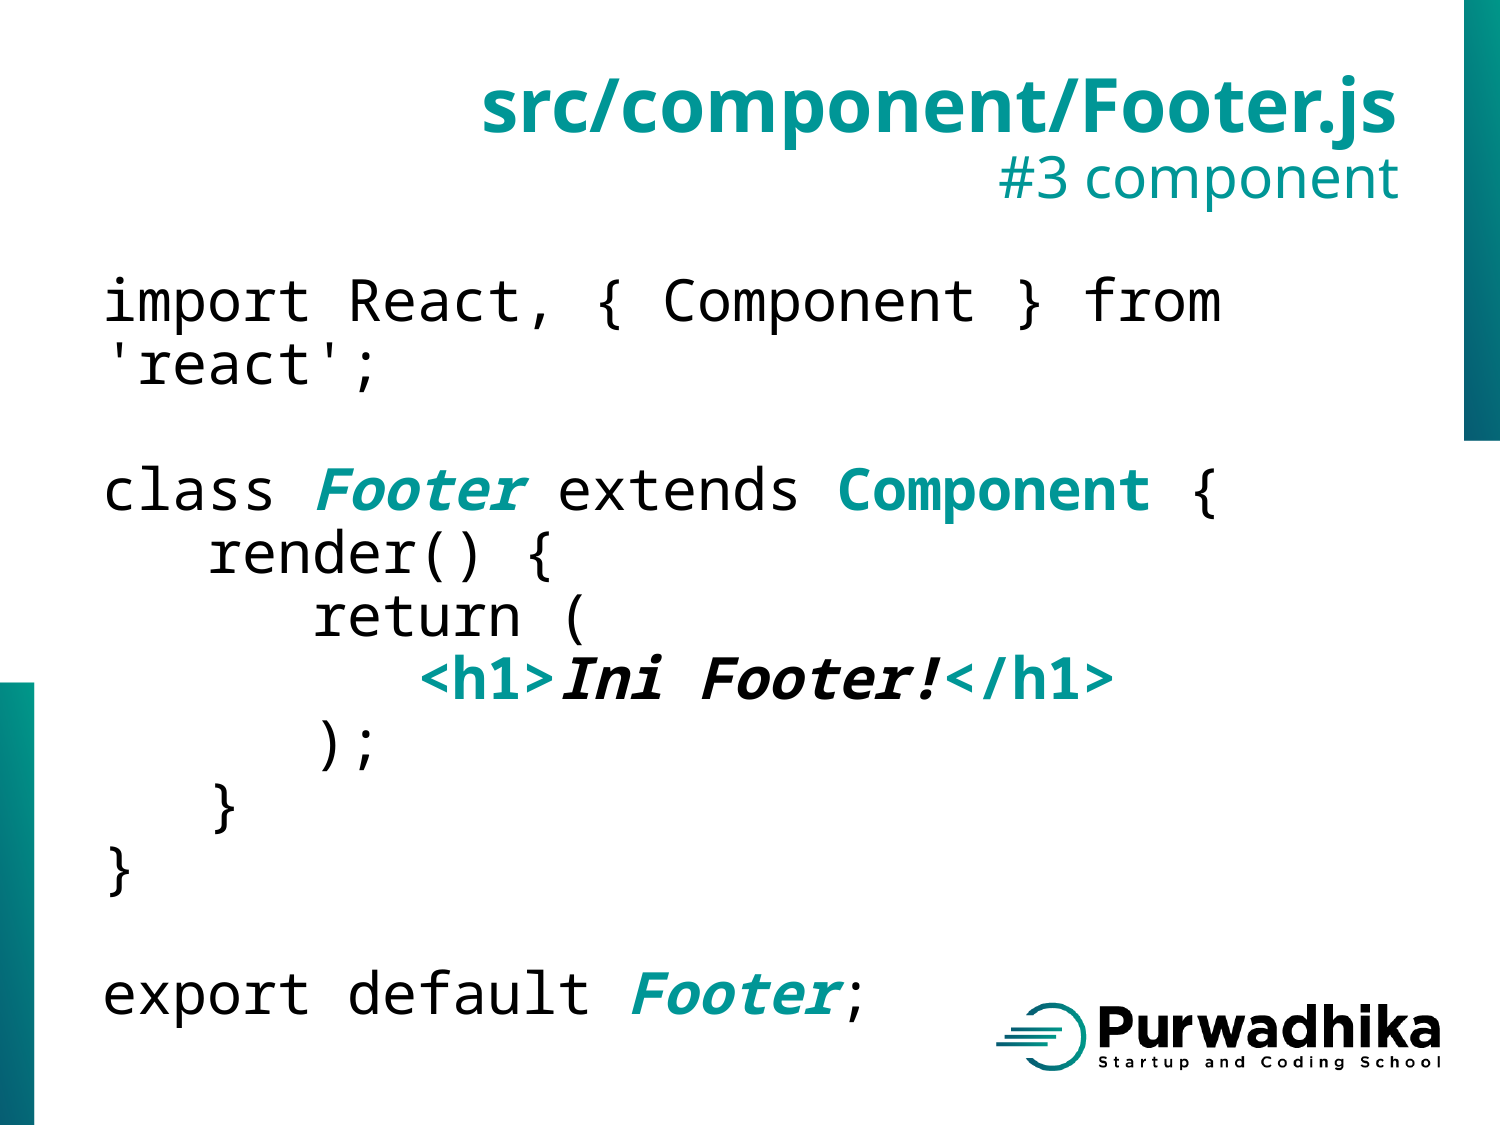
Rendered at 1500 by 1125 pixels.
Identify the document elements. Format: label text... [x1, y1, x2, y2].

text_box src/component/Footer.js #3 component [232, 51, 1414, 228]
text_box import React, { Component } from 'react'; class Footer extends Component { render() { return ( <h1>Ini Footer!</h1> ); } } export default Footer; [87, 199, 1500, 1100]
picture [0, 0, 1500, 1125]
